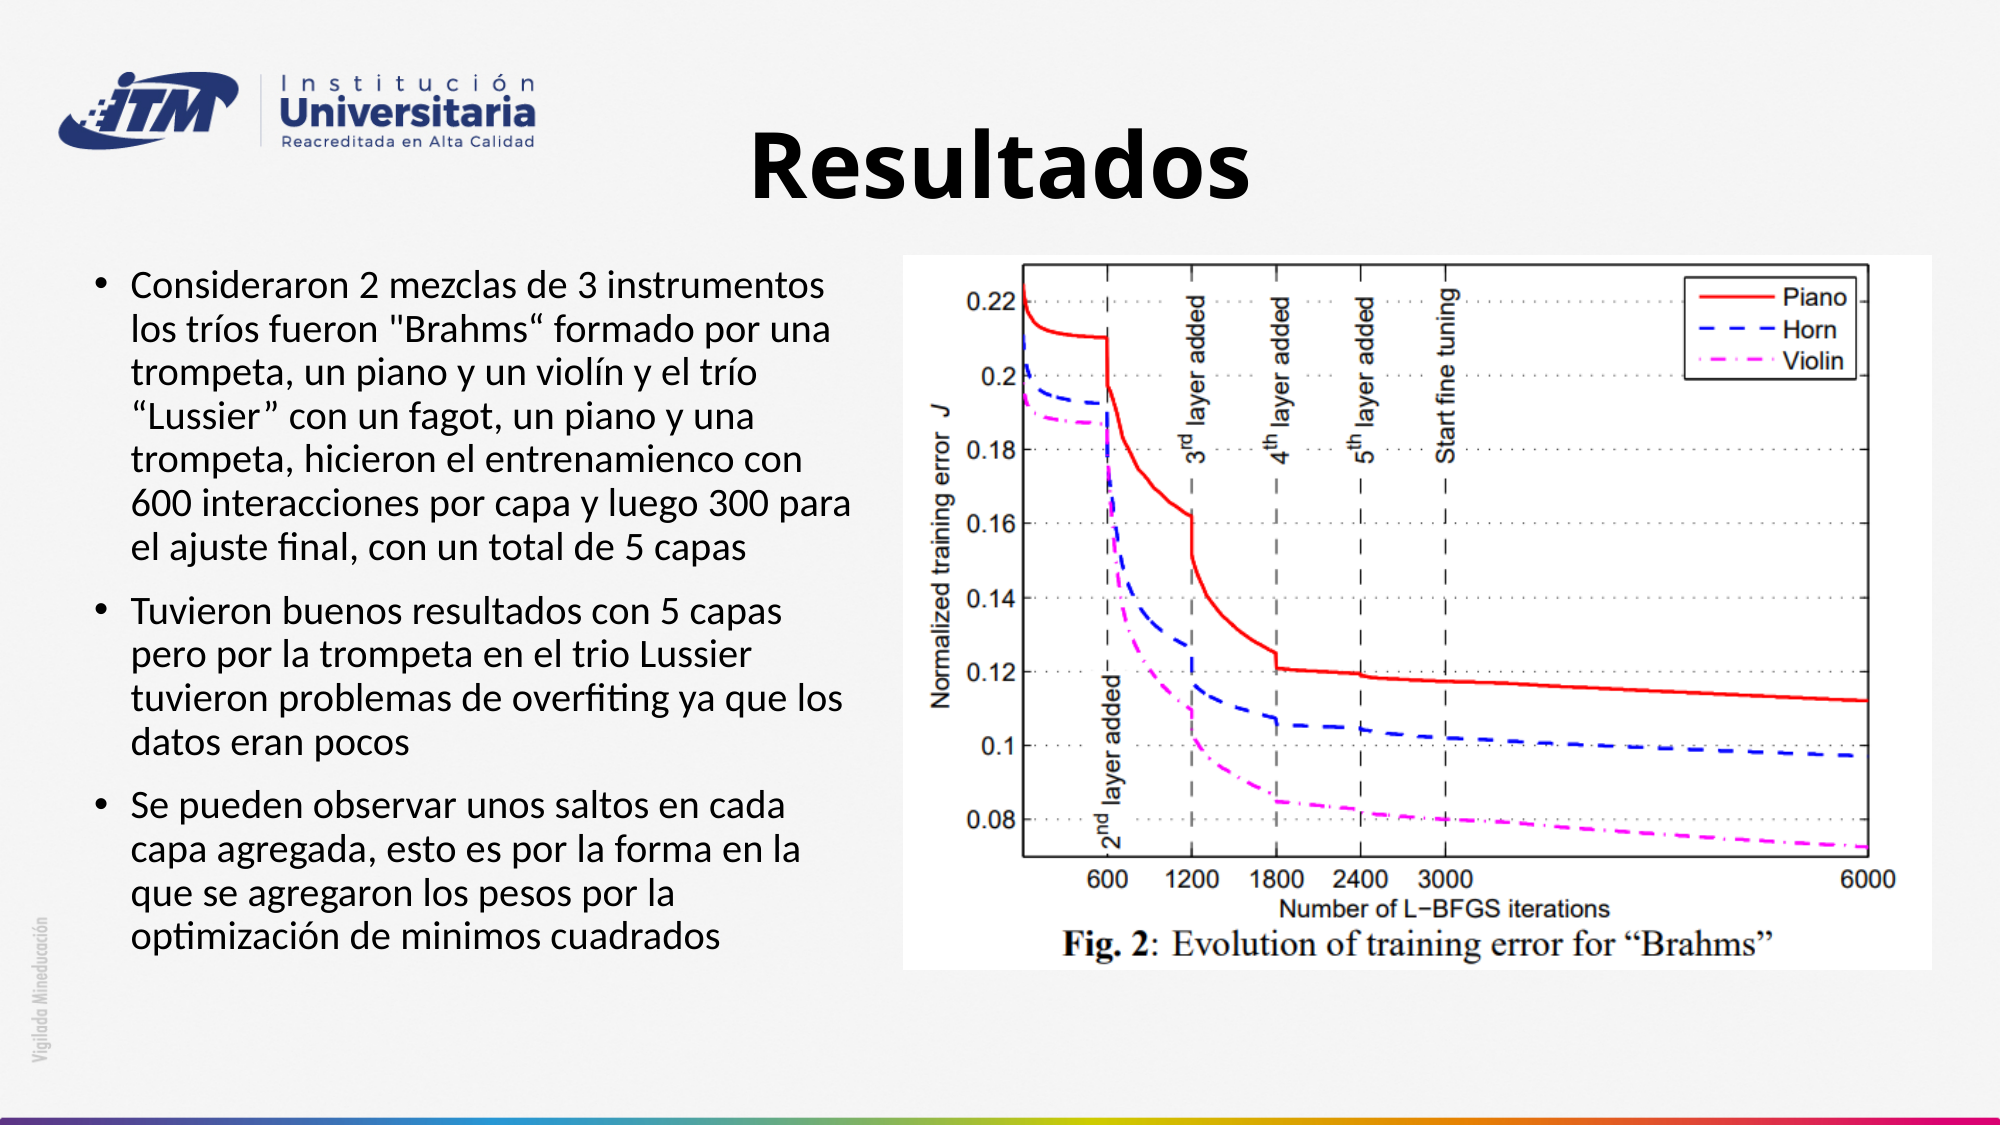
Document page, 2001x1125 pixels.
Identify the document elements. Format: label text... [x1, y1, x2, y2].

picture [0, 0, 2000, 1125]
list Consideraron 2 mezclas de 3 instrumentos los tríos fueron "Brahms“ formado por una trompeta, un piano y un violín y el trío “Lussier” con un fagot, un piano y una trompeta, hicieron el entrenamienco con 600 interacciones por capa y luego 300 para el ajuste final, con un total de 5 capas Tuvieron buenos resultados con 5 capas pero por la trompeta en el trio Lussier tuvieron problemas de overfiting ya que los datos eran pocos Se pueden observar unos saltos en cada capa agregada, esto es por la forma en la que se agregaron los pesos por la optimización de minimos cuadrados [79, 256, 870, 970]
title Resultados [137, 59, 1863, 278]
